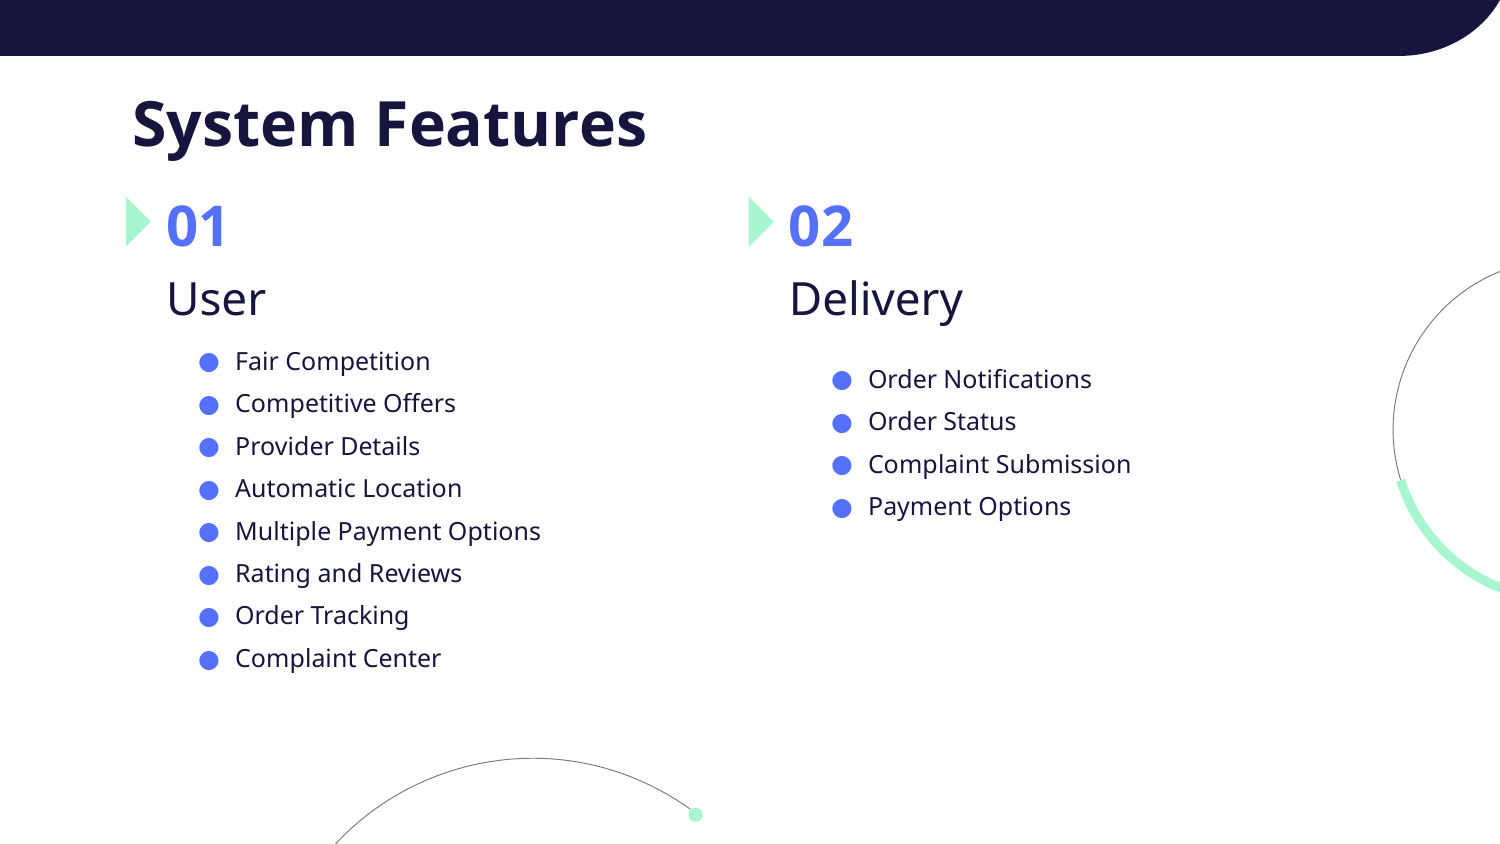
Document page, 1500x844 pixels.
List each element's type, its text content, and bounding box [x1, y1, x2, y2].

text_box Fair Competition Competitive Offers Provider Details Automatic Location Multiple Payment Options Rating and Reviews Order Tracking Complaint Center [175, 330, 809, 753]
text_box [125, 196, 151, 247]
text_box [748, 196, 774, 247]
text_box Order Notifications Order Status Complaint Submission Payment Options [808, 348, 1442, 771]
title 01 [151, 185, 264, 252]
subtitle Delivery [773, 252, 1372, 325]
title System Features [116, 68, 1383, 164]
subtitle User [151, 252, 749, 325]
title 02 [773, 185, 887, 252]
